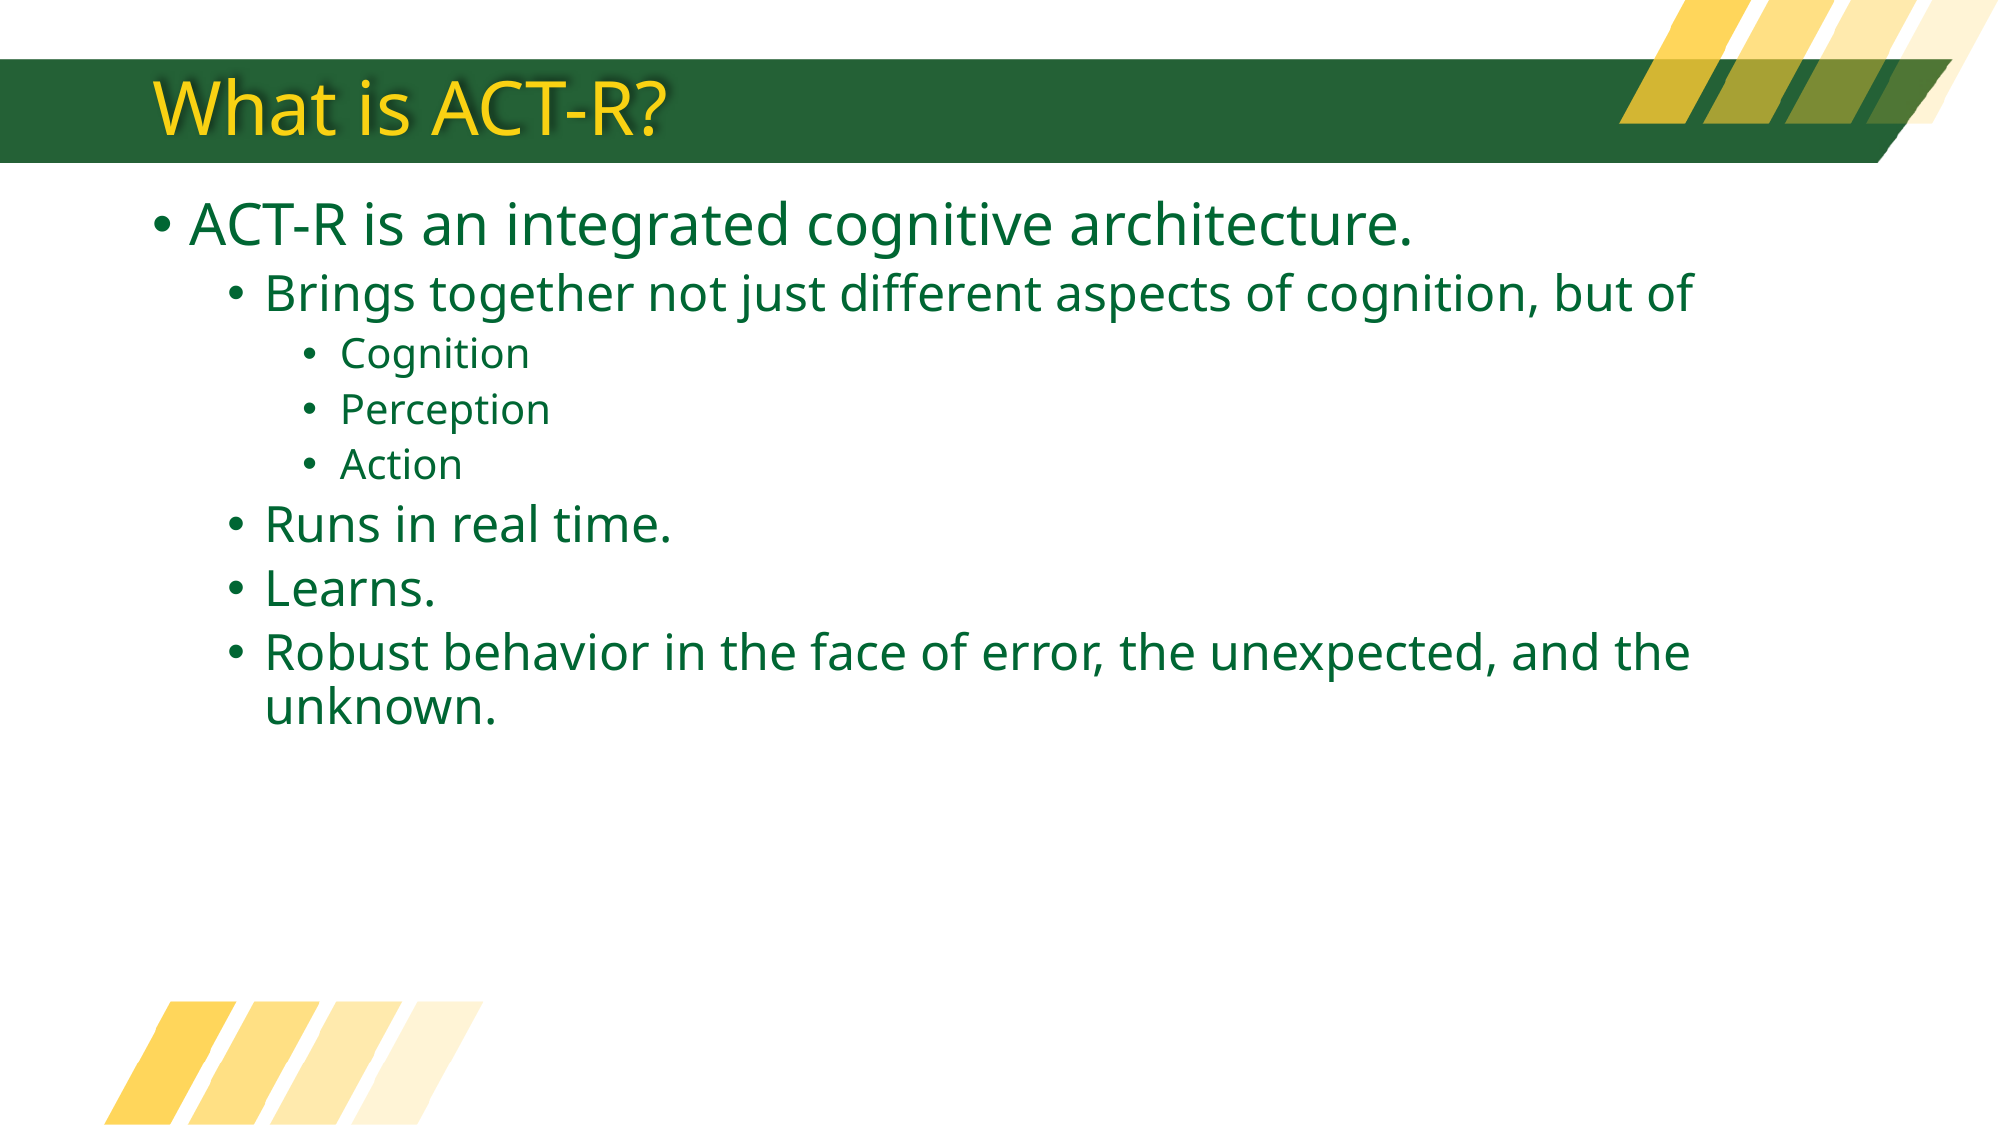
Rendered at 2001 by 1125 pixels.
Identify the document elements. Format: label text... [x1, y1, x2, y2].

picture [1616, 0, 1999, 124]
title What is ACT-R? [137, 59, 1863, 163]
picture [101, 1001, 484, 1125]
list ACT-R is an integrated cognitive architecture. Brings together not just different aspects of cognition, but of Cognition Perception Action Runs in real time. Learns. Robust behavior in the face of error, the unexpected, and the unknown. [137, 187, 1863, 1014]
